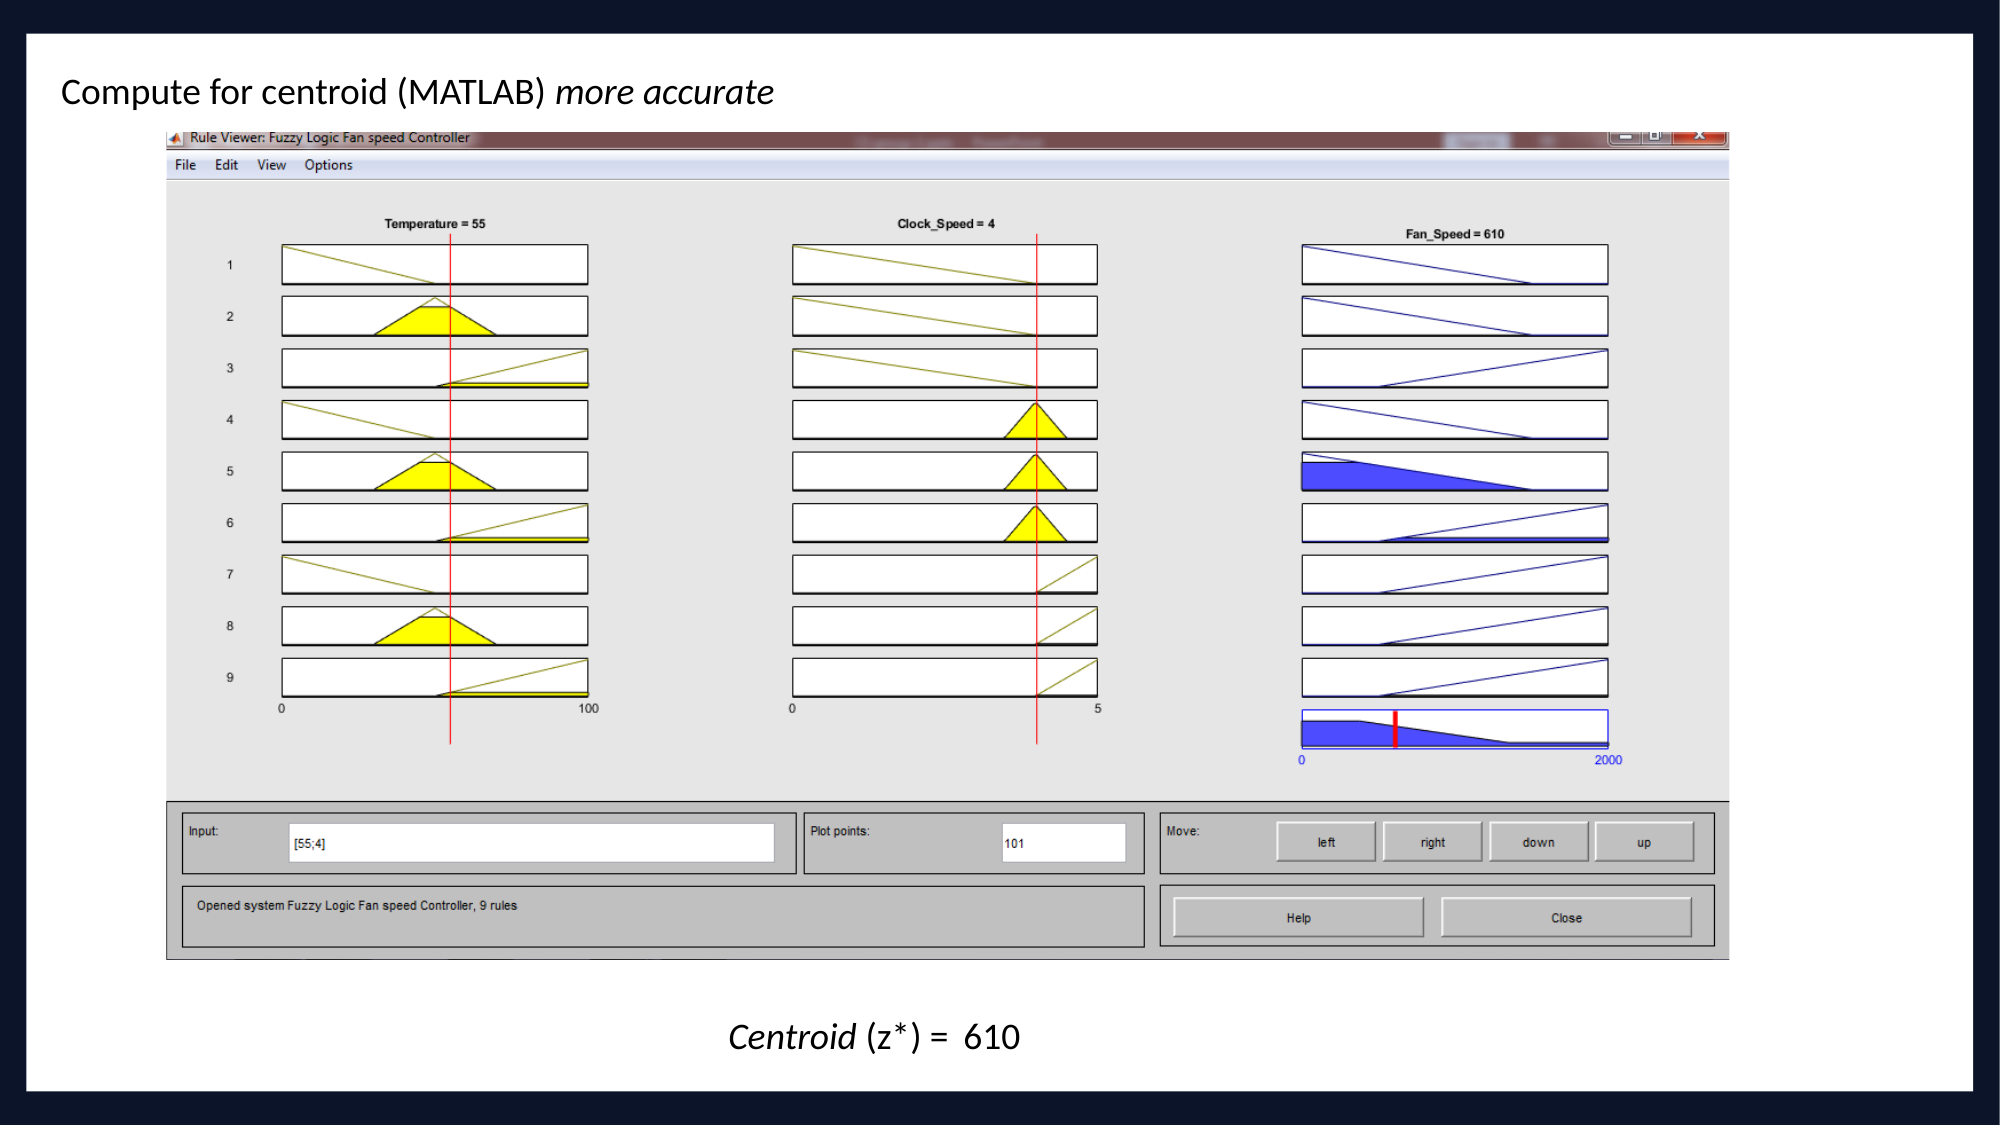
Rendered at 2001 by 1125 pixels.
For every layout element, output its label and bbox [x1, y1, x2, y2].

text_box [0, 0, 2000, 1125]
picture [166, 132, 1730, 960]
